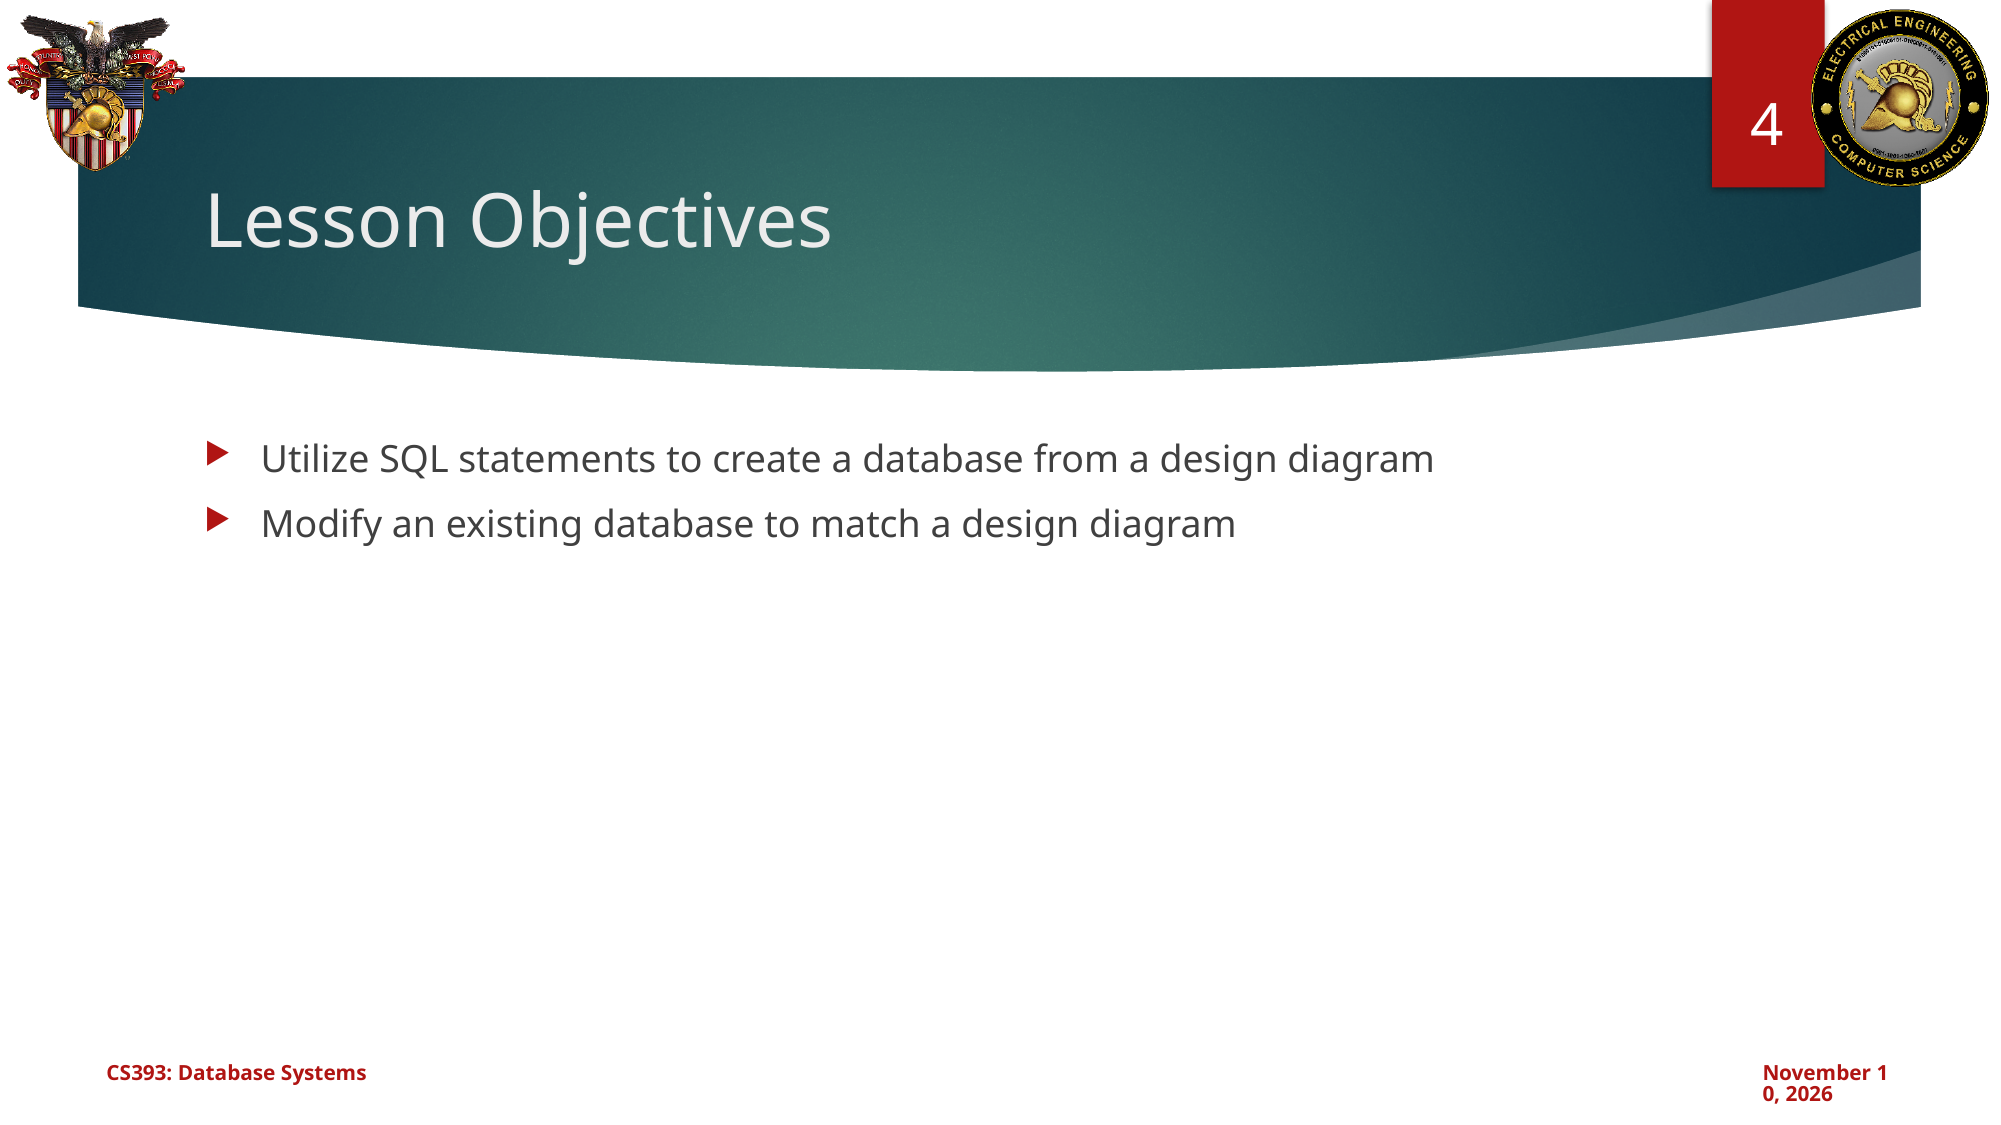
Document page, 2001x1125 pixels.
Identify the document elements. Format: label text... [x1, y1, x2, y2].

picture [1809, 7, 1990, 188]
title Lesson Objectives [189, 159, 1638, 276]
picture [7, 3, 185, 184]
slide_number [1747, 1048, 1910, 1099]
footer CS393: Database Systems [91, 1048, 726, 1100]
list Utilize SQL statements to create a database from a design diagram Modify an existing database to match a design diagram [189, 427, 1638, 988]
slide_number 4 [1698, 48, 1836, 175]
